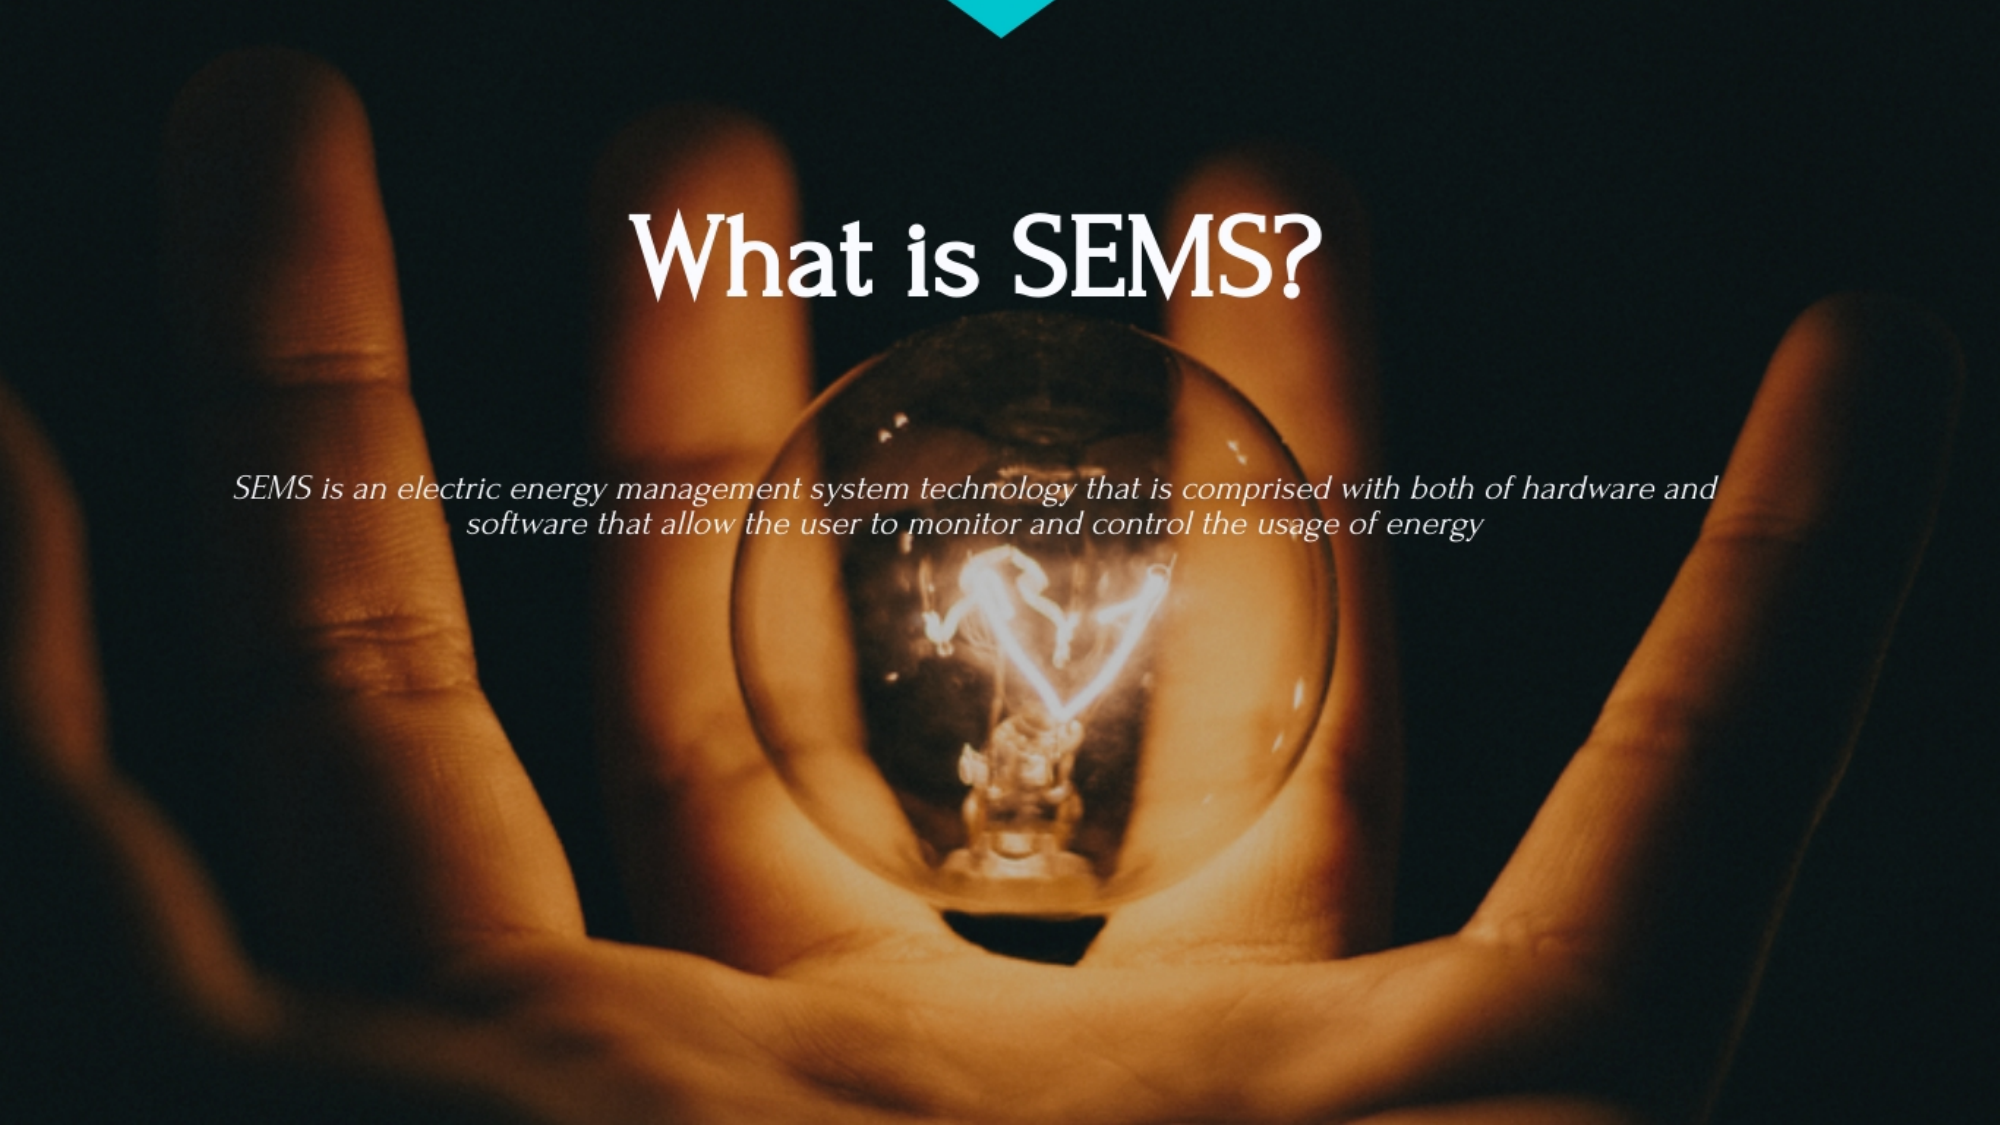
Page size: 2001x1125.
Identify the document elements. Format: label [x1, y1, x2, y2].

list [0, 0, 2000, 1125]
